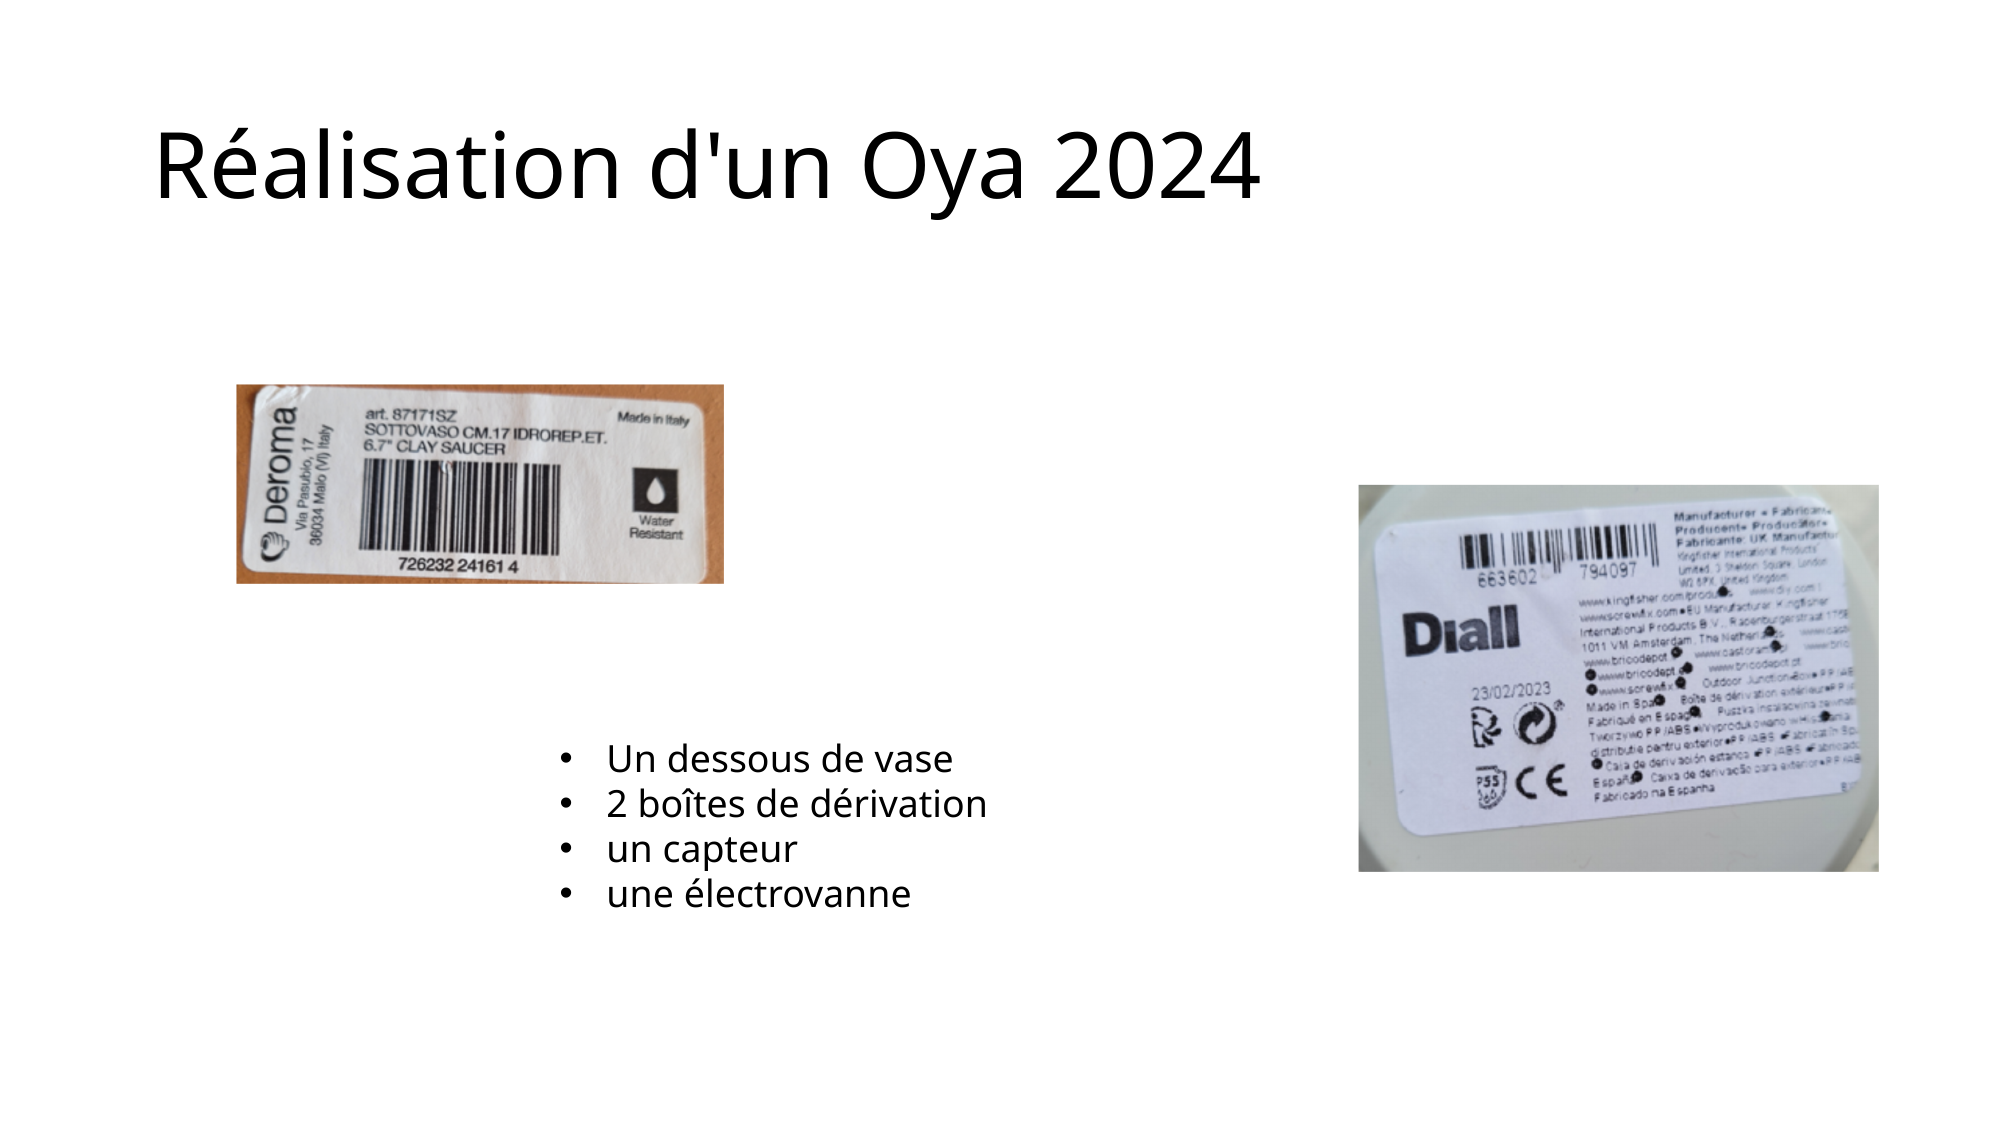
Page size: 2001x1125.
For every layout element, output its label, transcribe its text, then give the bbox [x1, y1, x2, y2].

text_box Un dessous de vase 2 boîtes de dérivation un capteur une électrovanne [544, 727, 1004, 922]
picture [1359, 417, 1878, 939]
picture [237, 239, 723, 729]
title Réalisation d'un Oya 2024 [137, 59, 1863, 278]
